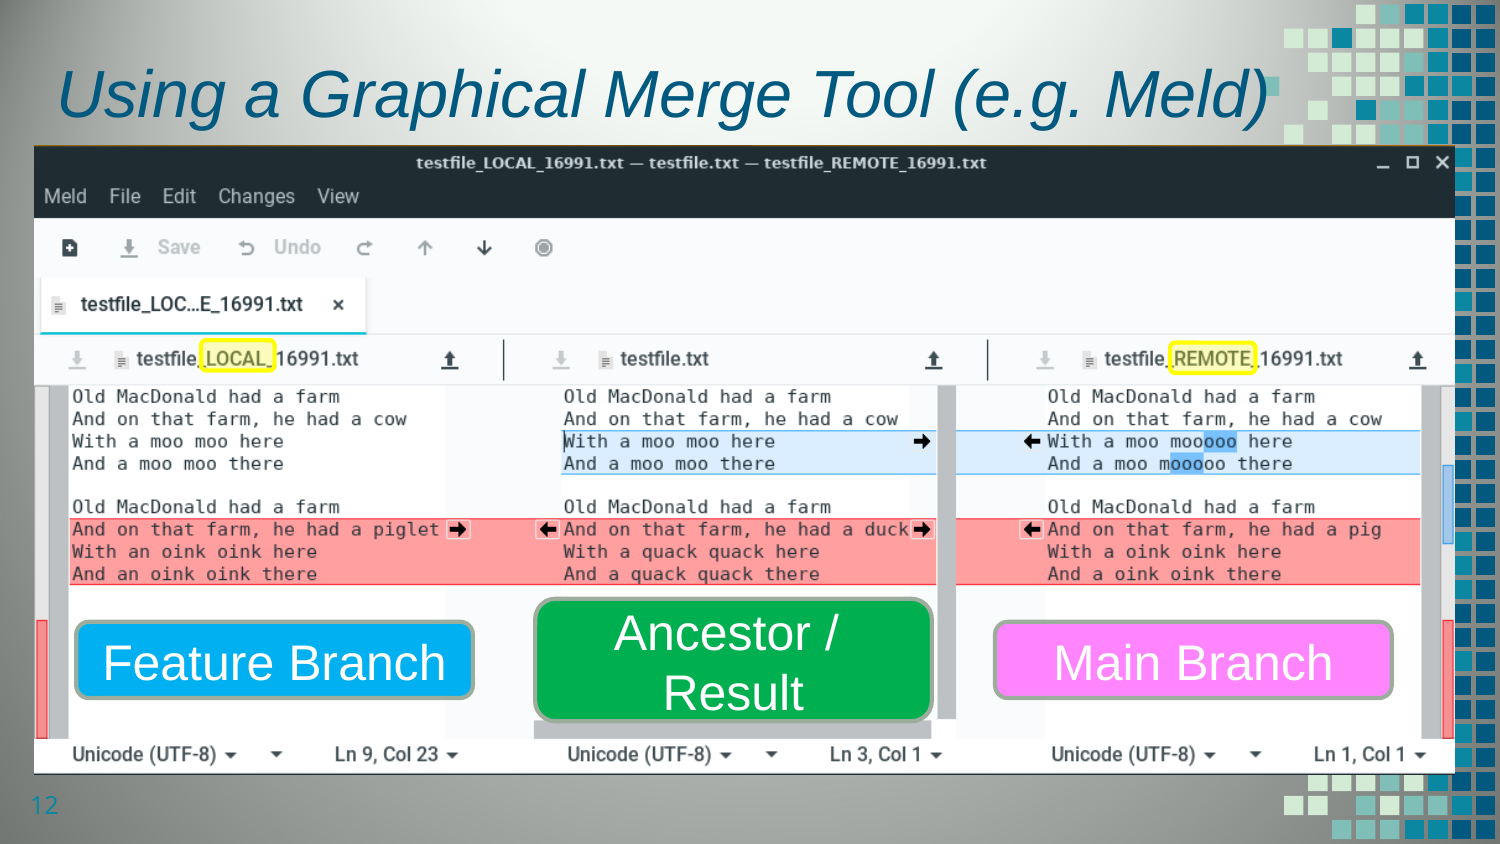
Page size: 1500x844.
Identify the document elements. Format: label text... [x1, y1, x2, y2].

slide_number 12 [15, 774, 105, 839]
title Using a Graphical Merge Tool (e.g. Meld) [41, 4, 1326, 143]
picture [0, 0, 1500, 844]
